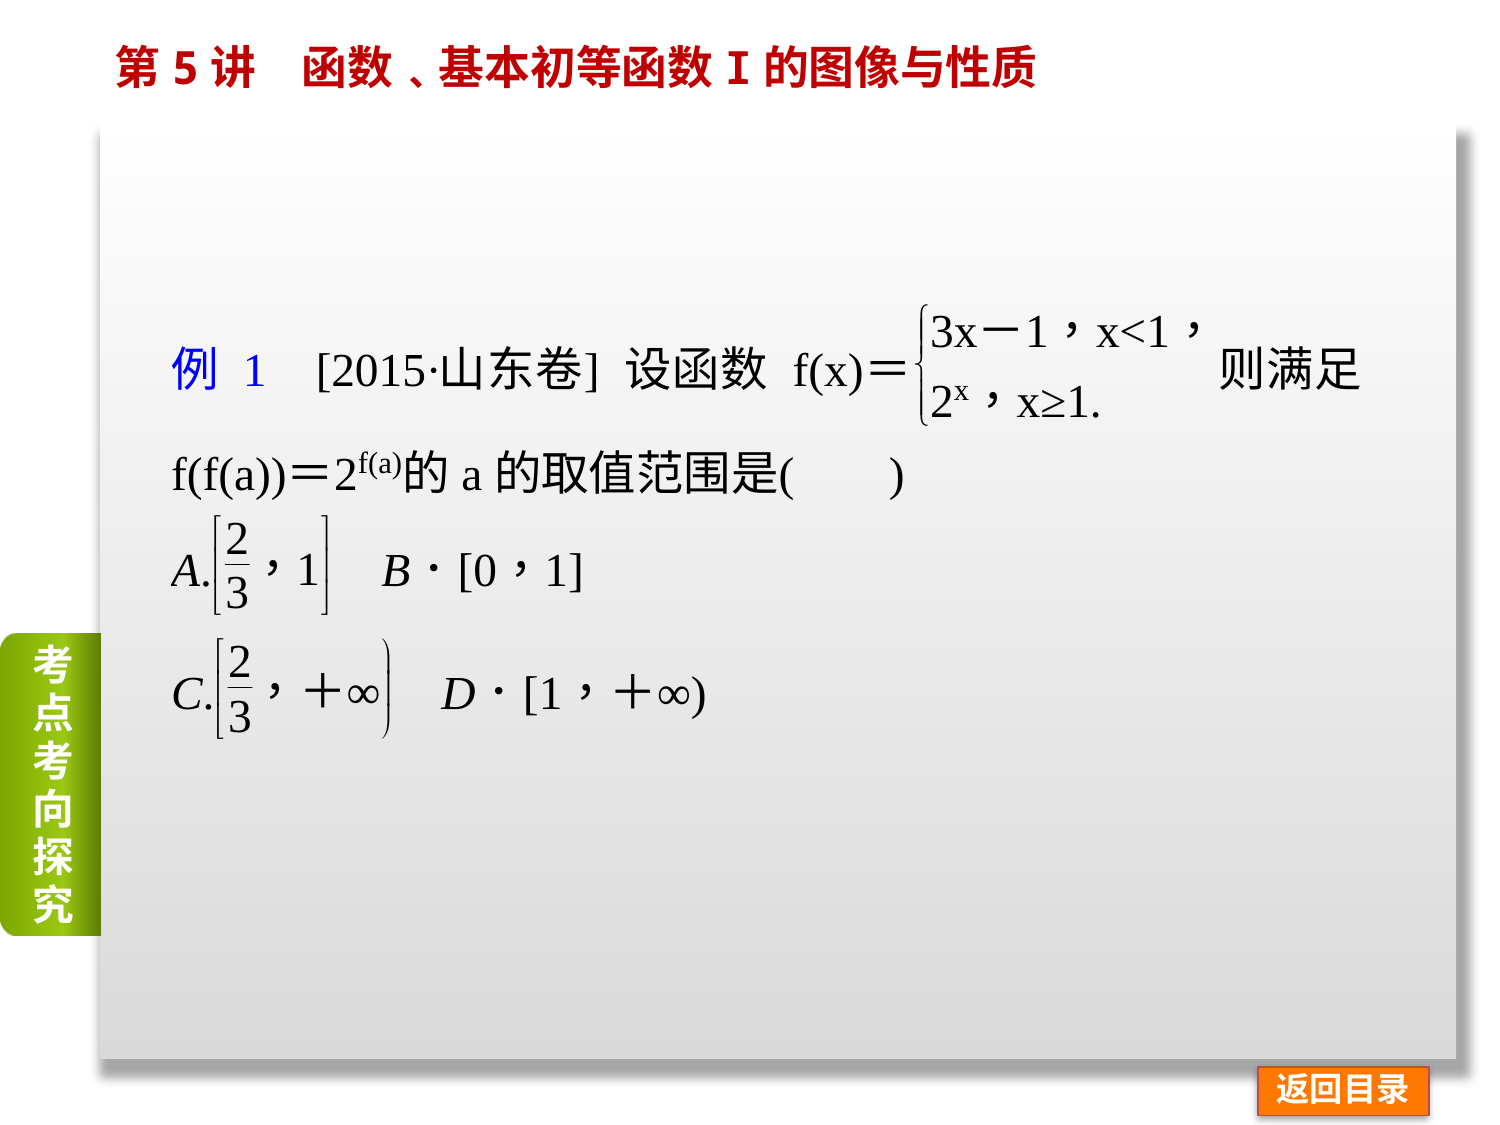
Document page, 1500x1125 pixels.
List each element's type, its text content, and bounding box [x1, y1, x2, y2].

text_box 返回目录 [1257, 1066, 1430, 1116]
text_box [170, 288, 1363, 936]
text_box 第5讲 函数﹑基本初等函数I的图像与性质 [100, 27, 1199, 106]
picture [0, 633, 101, 936]
